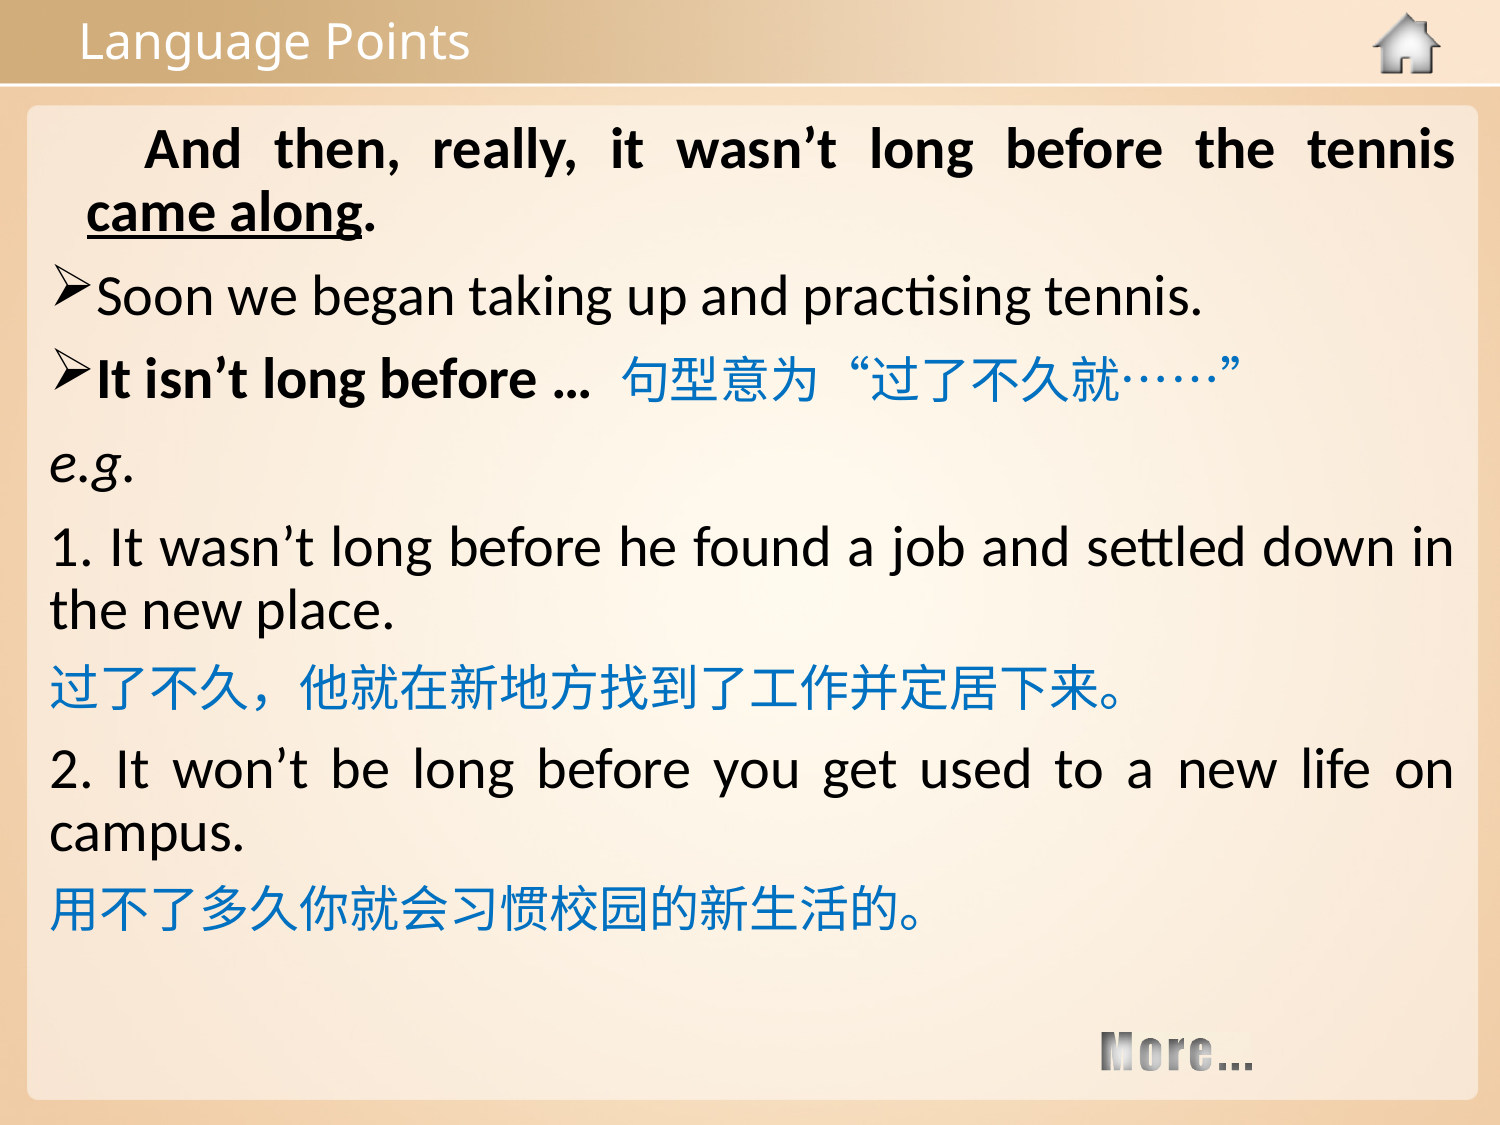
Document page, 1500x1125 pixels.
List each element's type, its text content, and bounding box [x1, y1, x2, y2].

picture [0, 0, 1500, 1125]
list And then, really, it wasn’t long before the tennis came along. Soon we began taking up and practising tennis. It isn’t long before … 句型意为“过了不久就……” e.g. 1. It wasn’t long before he found a job and settled down in the new place. 过了不久，他就在新地方找到了工作并定居下来。 2. It won’t be long before you get used to a new life on campus. 用不了多久你就会习惯校园的新生活的。 [34, 110, 1472, 999]
text_box Language Points [63, 2, 487, 77]
